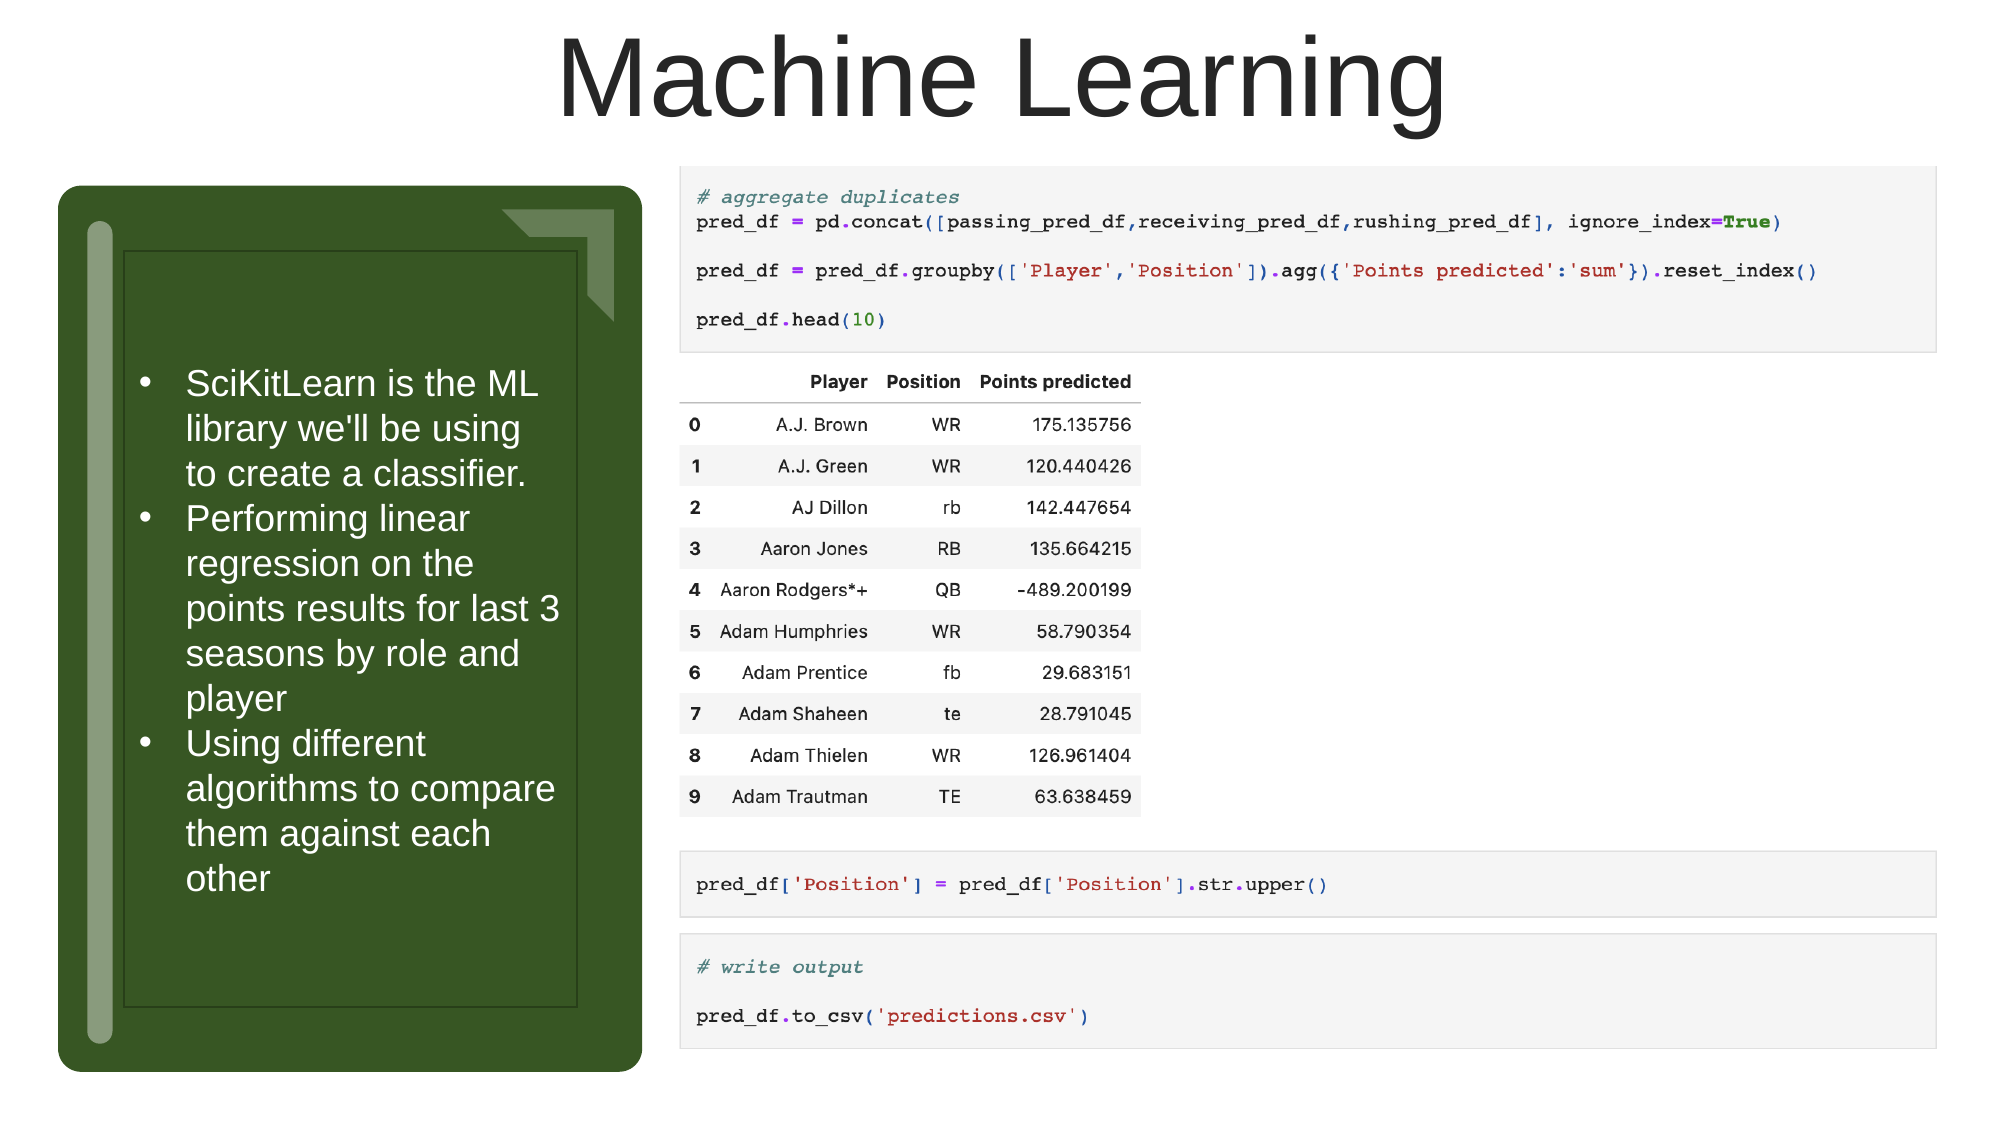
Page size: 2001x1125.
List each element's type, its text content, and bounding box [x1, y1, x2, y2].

picture [666, 166, 1952, 1065]
text_box SciKitLearn is the ML library we'll be using to create a classifier. Performing linear regression on the points results for last 3 seasons by role and player Using different algorithms to compare them against each other [123, 250, 578, 1008]
list Machine Learning [53, 20, 1952, 140]
